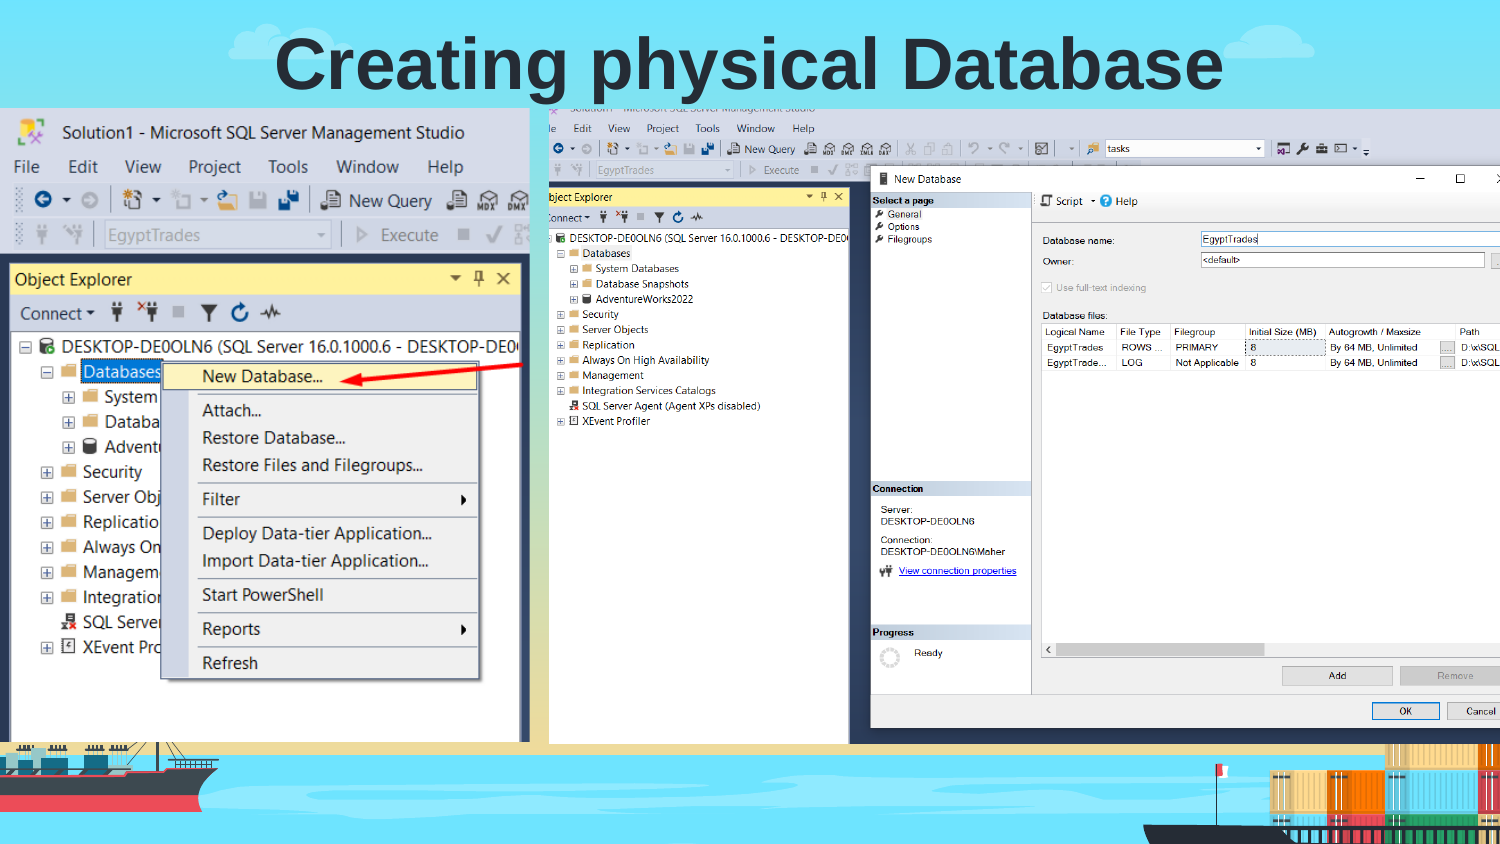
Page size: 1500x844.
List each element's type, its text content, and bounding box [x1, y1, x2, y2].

title Creating physical Database [118, 1, 1382, 96]
picture [548, 108, 1500, 744]
picture [0, 107, 530, 742]
